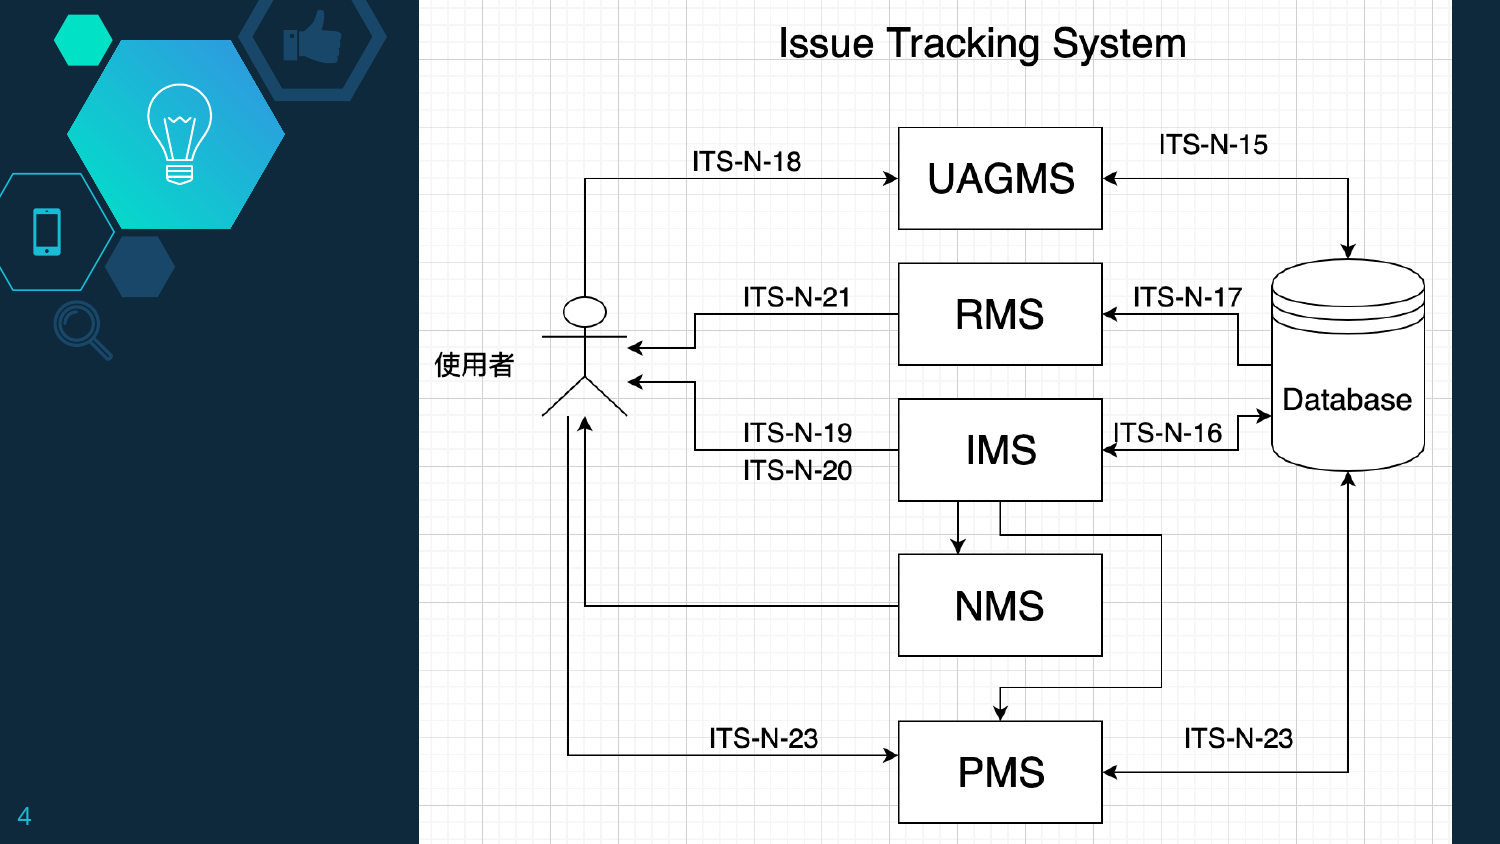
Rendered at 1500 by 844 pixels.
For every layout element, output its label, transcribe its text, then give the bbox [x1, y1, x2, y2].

slide_number 4 [2, 785, 93, 844]
picture [419, 0, 1452, 844]
